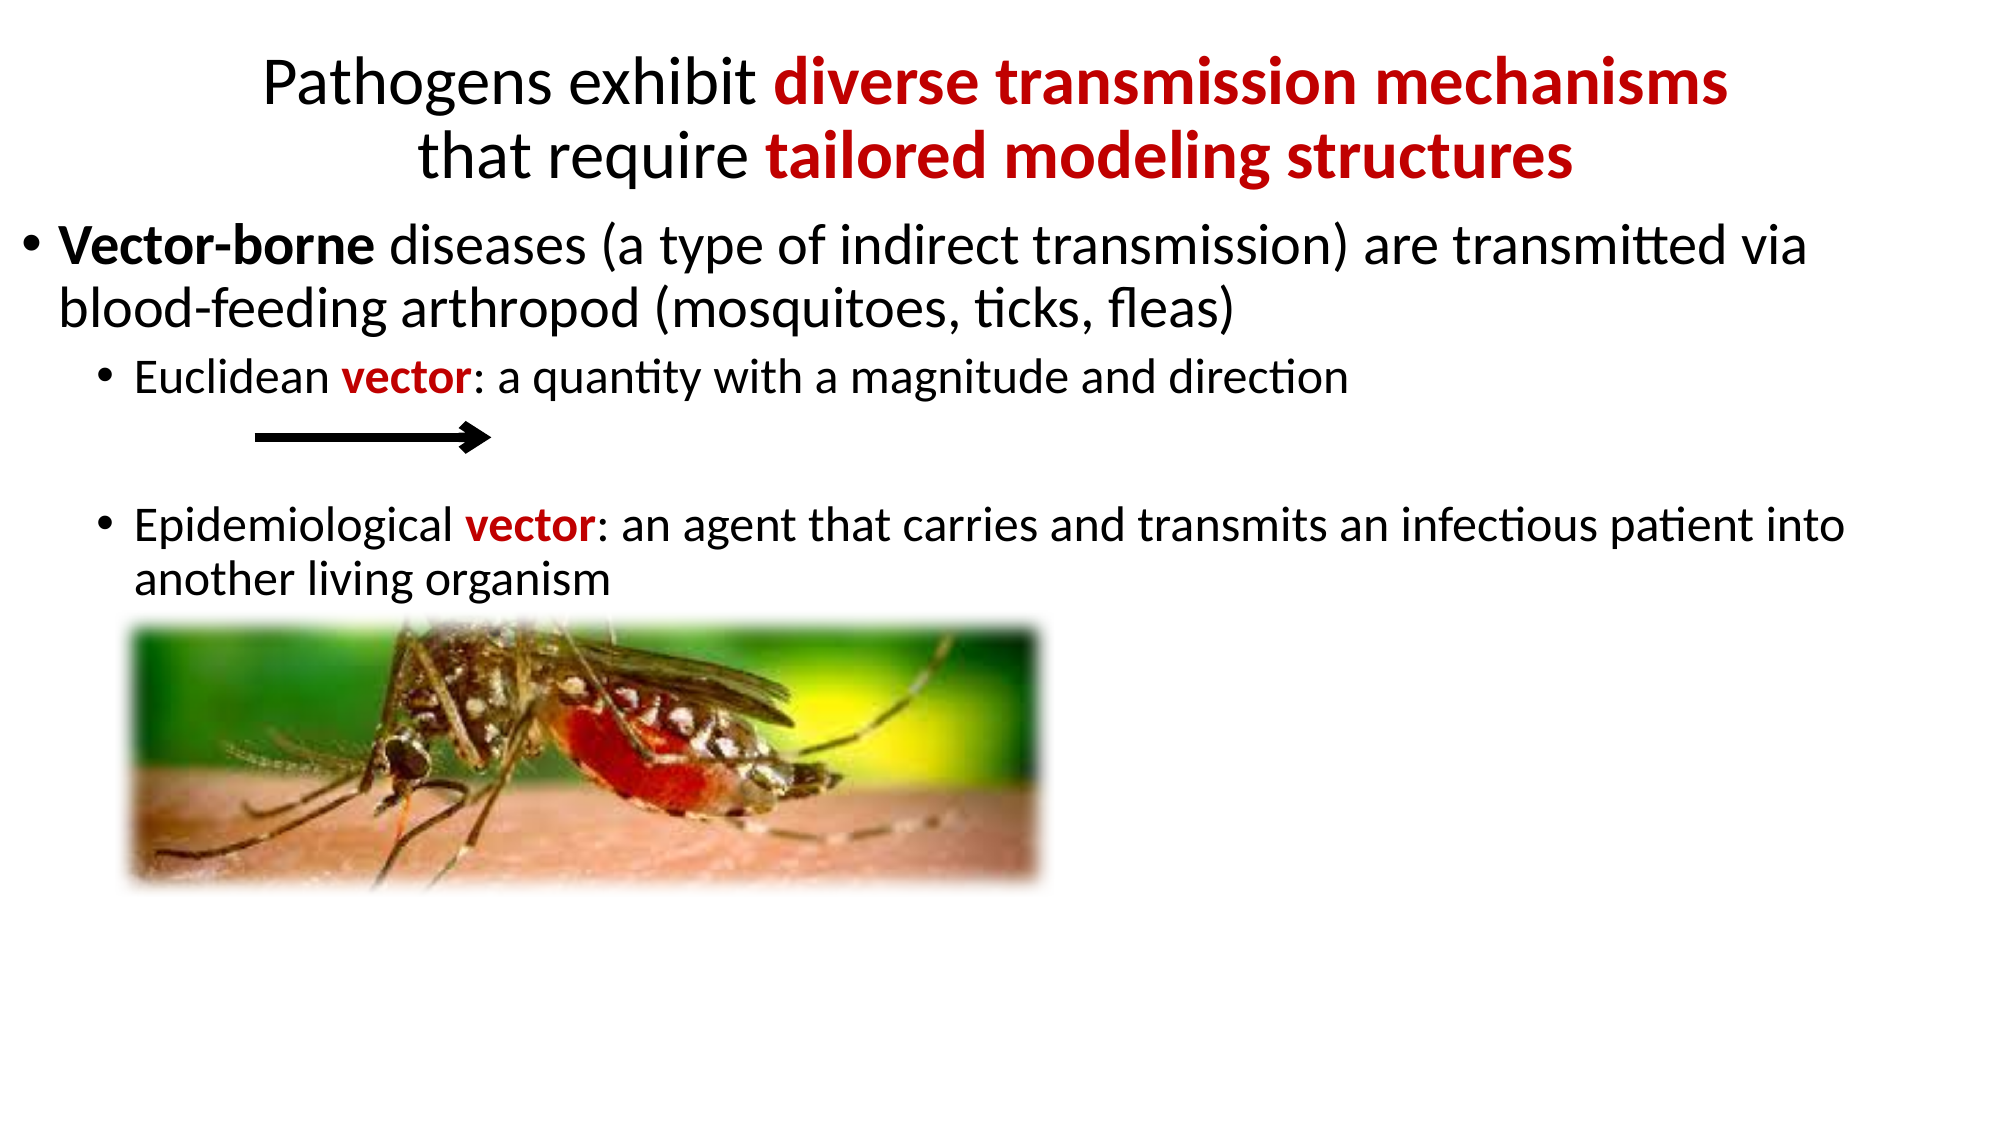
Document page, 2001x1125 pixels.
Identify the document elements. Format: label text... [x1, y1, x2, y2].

list Vector-borne diseases (a type of indirect transmission) are transmitted via blood-feeding arthropod (mosquitoes, ticks, fleas) Euclidean vector: a quantity with a magnitude and direction Epidemiological vector: an agent that carries and transmits an infectious patient into another living organism [6, 206, 1911, 1125]
picture [115, 610, 1055, 897]
text_box Pathogens exhibit diverse transmission mechanisms that require tailored modeling structures [232, 10, 1761, 229]
